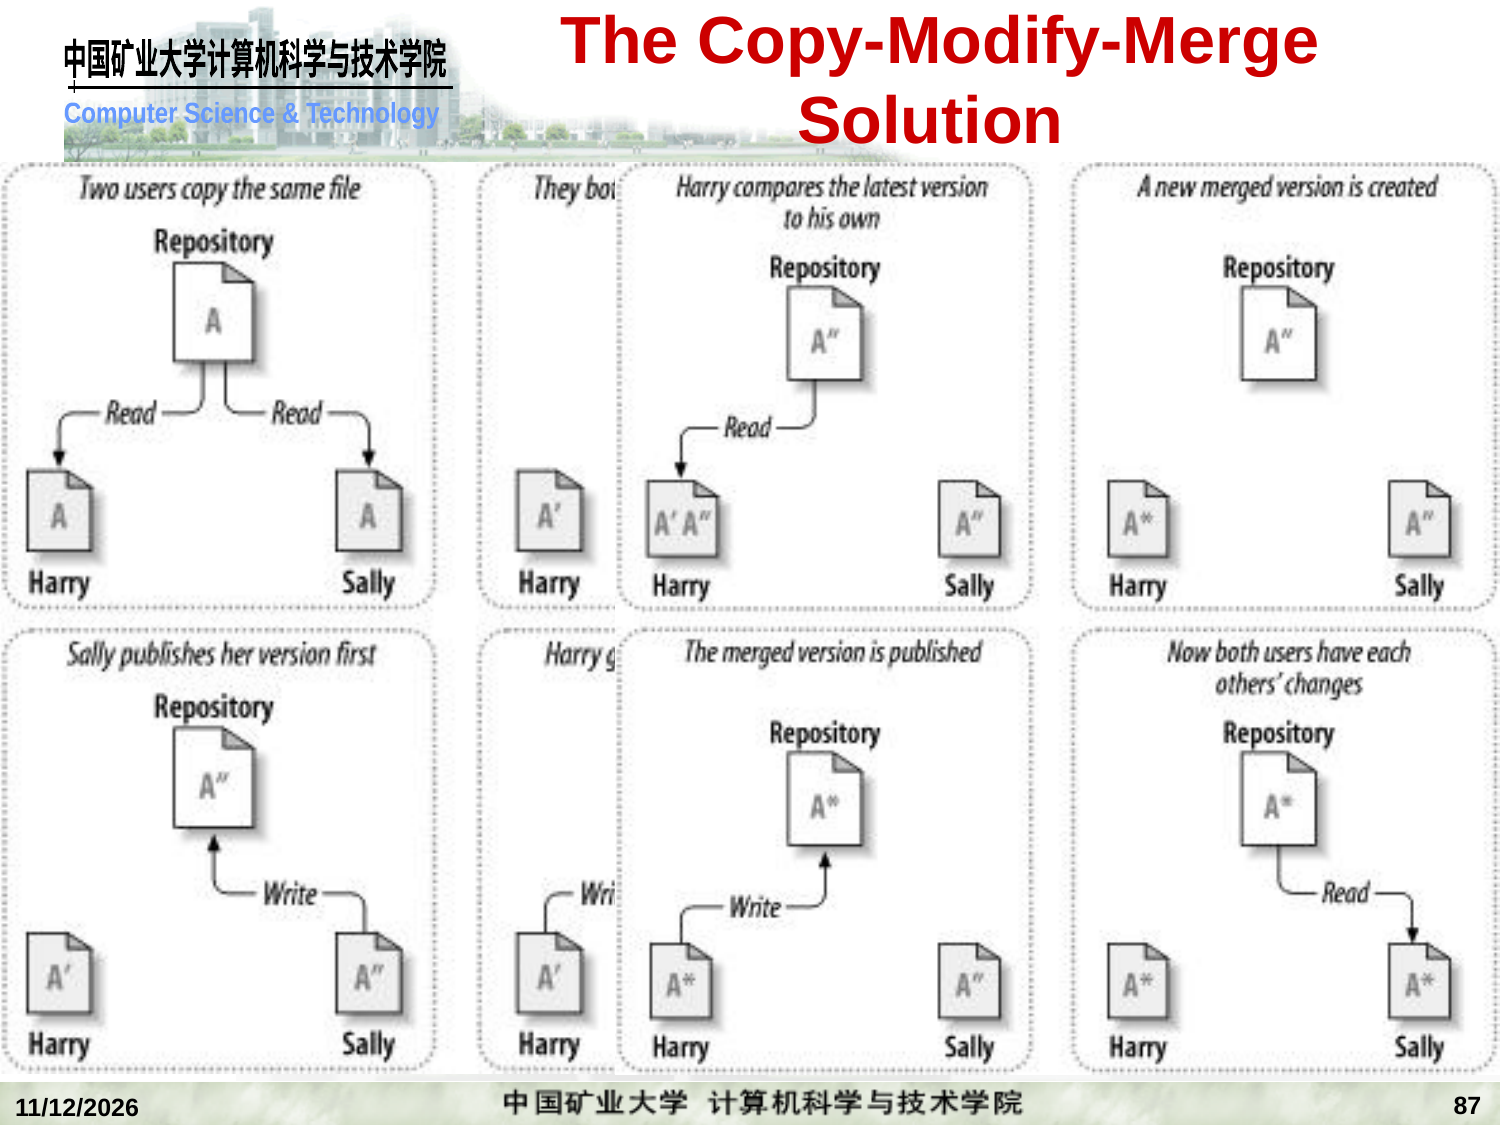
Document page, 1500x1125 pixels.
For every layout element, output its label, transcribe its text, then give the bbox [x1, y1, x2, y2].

picture [0, 1082, 1364, 1125]
slide_number 87 [1364, 1083, 1500, 1125]
title The Copy-Modify-Merge Solution [478, 14, 1402, 141]
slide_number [0, 1083, 313, 1125]
picture [0, 0, 1500, 1076]
picture [68, 51, 73, 59]
